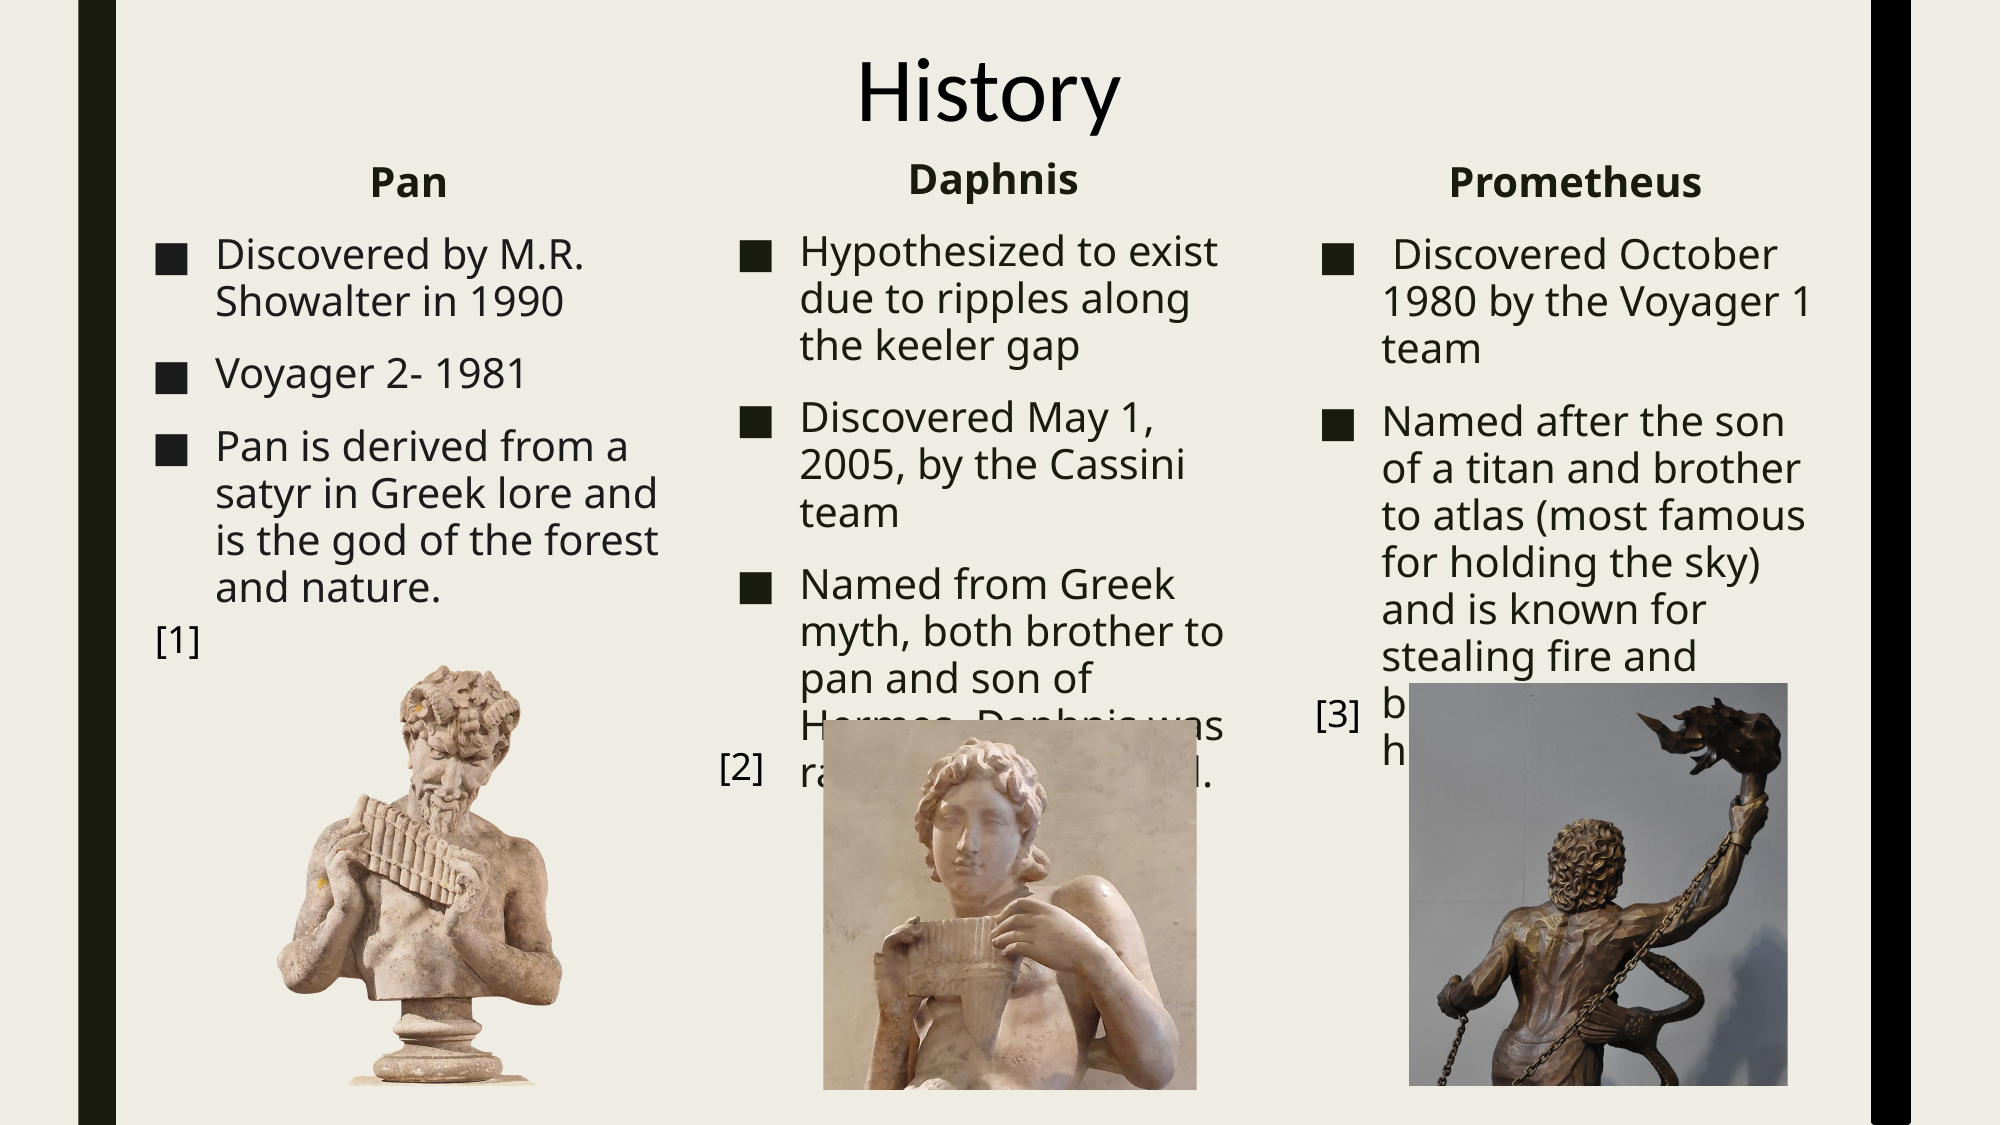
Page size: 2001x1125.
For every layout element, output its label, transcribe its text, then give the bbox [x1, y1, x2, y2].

text_box [2] [703, 735, 797, 796]
title History [201, 35, 1777, 239]
text_box Daphnis Hypothesized to exist due to ripples along the keeler gap Discovered May 1, 2005, by the Cassini team Named from Greek myth, both brother to pan and son of Hermes, Daphnis was raised by a goatherd. [721, 149, 1266, 979]
text_box Prometheus Discovered October 1980 by the Voyager 1 team Named after the son of a titan and brother to atlas (most famous for holding the sky) and is known for stealing fire and bringing it to humanity [1303, 152, 1848, 982]
picture [238, 608, 576, 1086]
picture [1409, 683, 1788, 1086]
picture [823, 720, 1197, 1090]
text_box [1] [140, 608, 233, 669]
list Pan Discovered by M.R. Showalter in 1990 Voyager 2- 1981 Pan is derived from a satyr in Greek lore and is the god of the forest and nature. [136, 152, 681, 630]
text_box [812, 537, 1025, 751]
text_box [3] [1300, 682, 1393, 743]
text_box [1871, 0, 1911, 1125]
